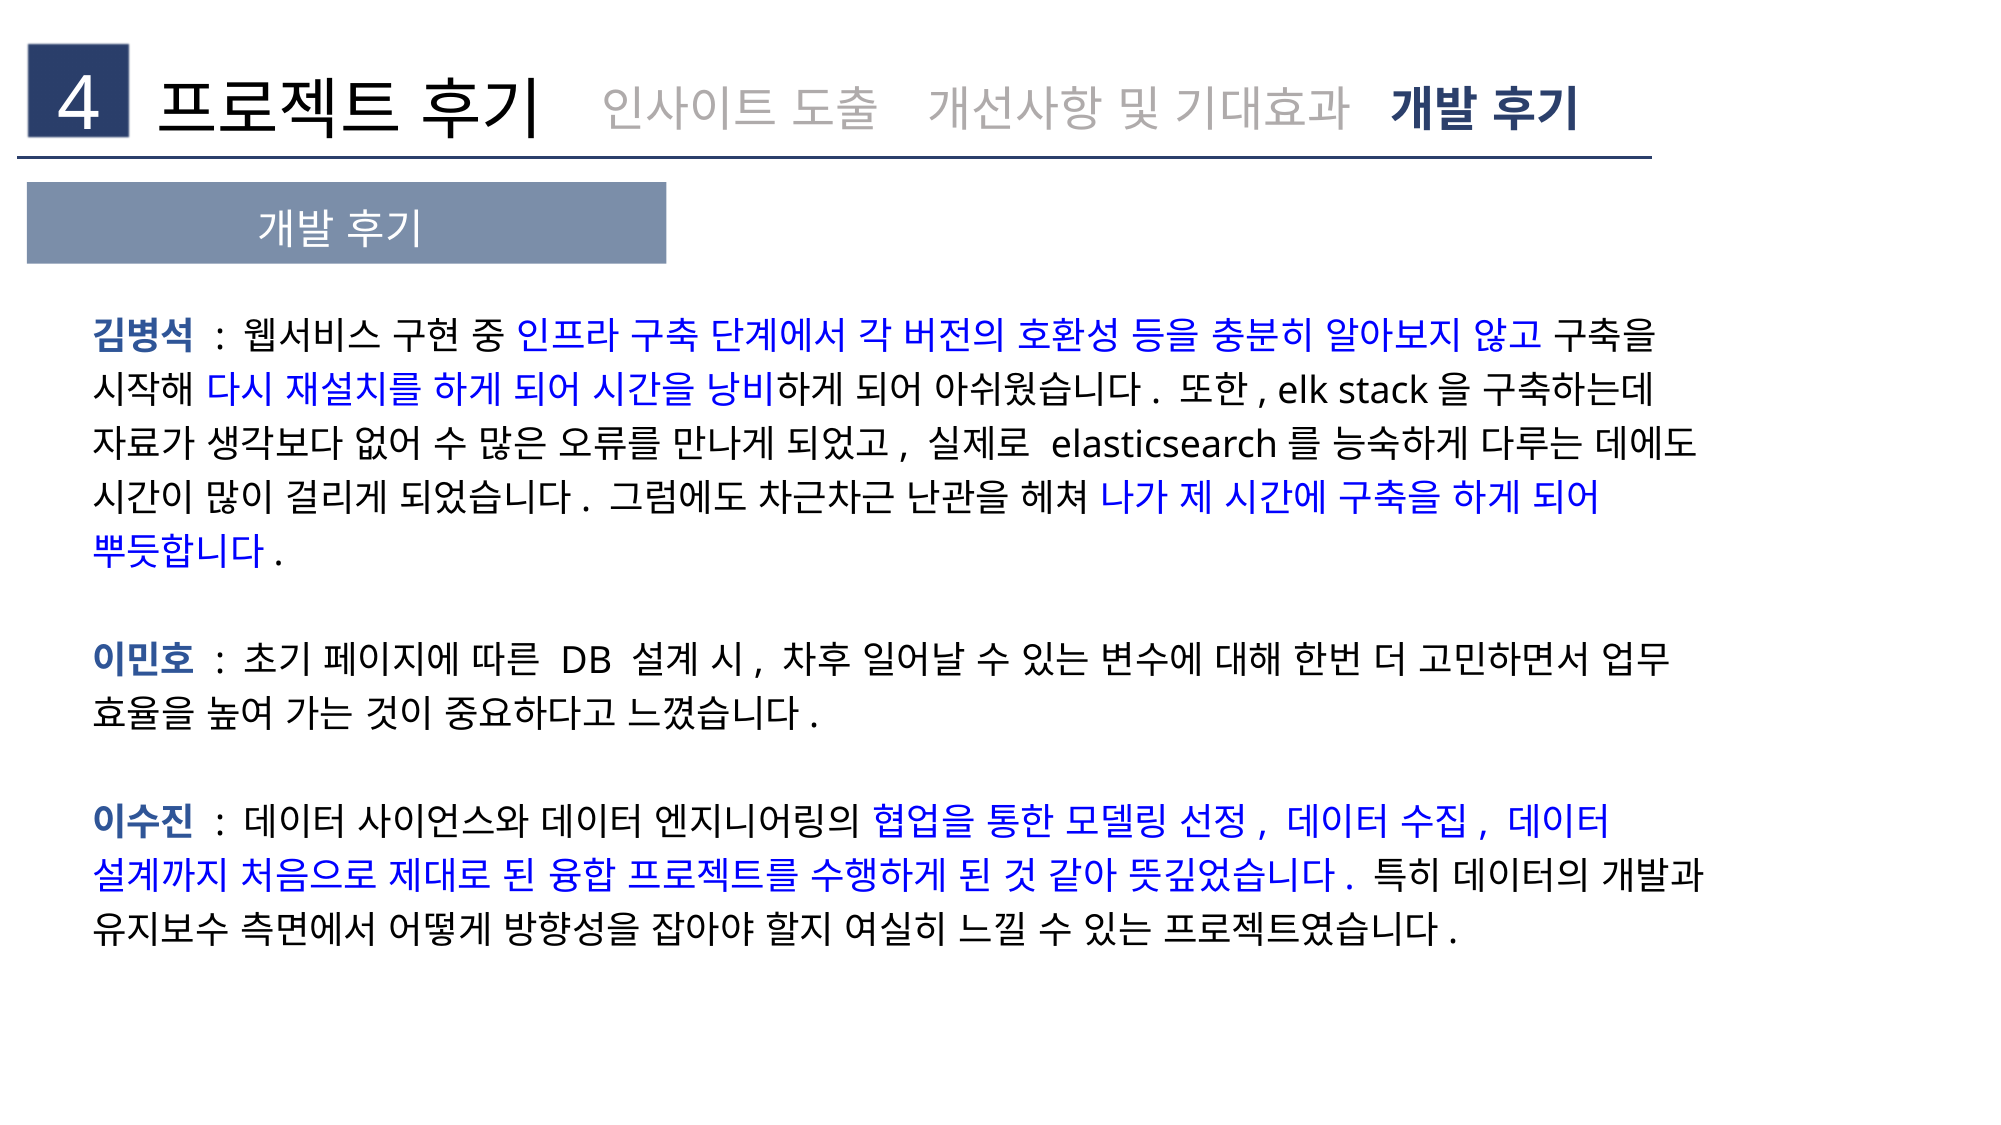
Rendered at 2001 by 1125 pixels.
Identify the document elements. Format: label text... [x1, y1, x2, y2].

text_box 김병석 : 웹서비스 구현 중 인프라 구축 단계에서 각 버전의 호환성 등을 충분히 알아보지 않고 구축을 시작해 다시 재설치를 하게 되어 시간을 낭비하게 되어 아쉬웠습니다. 또한, elk stack을 구축하는데 자료가 생각보다 없어 수 많은 오류를 만나게 되었고, 실제로 elasticsearch를 능숙하게 다루는 데에도 시간이 많이 걸리게 되었습니다. 그럼에도 차근차근 난관을 헤쳐 나가 제 시간에 구축을 하게 되어 뿌듯합니다. 이민호 : 초기 페이지에 따른 DB 설계 시, 차후 일어날 수 있는 변수에 대해 한번 더 고민하면서 업무 효율을 높여 가는 것이 중요하다고 느꼈습니다. 이수진 : 데이터 사이언스와 데이터 엔지니어링의 협업을 통한 모델링 선정, 데이터 수집, 데이터 설계까지 처음으로 제대로 된 융합 프로젝트를 수행하게 된 것 같아 뜻깊었습니다. 특히 데이터의 개발과 유지보수 측면에서 어떻게 방향성을 잡아야 할지 여실히 느낄 수 있는 프로젝트였습니다. [77, 295, 1747, 959]
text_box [16, 43, 1652, 158]
text_box 개발 후기 [26, 181, 668, 265]
